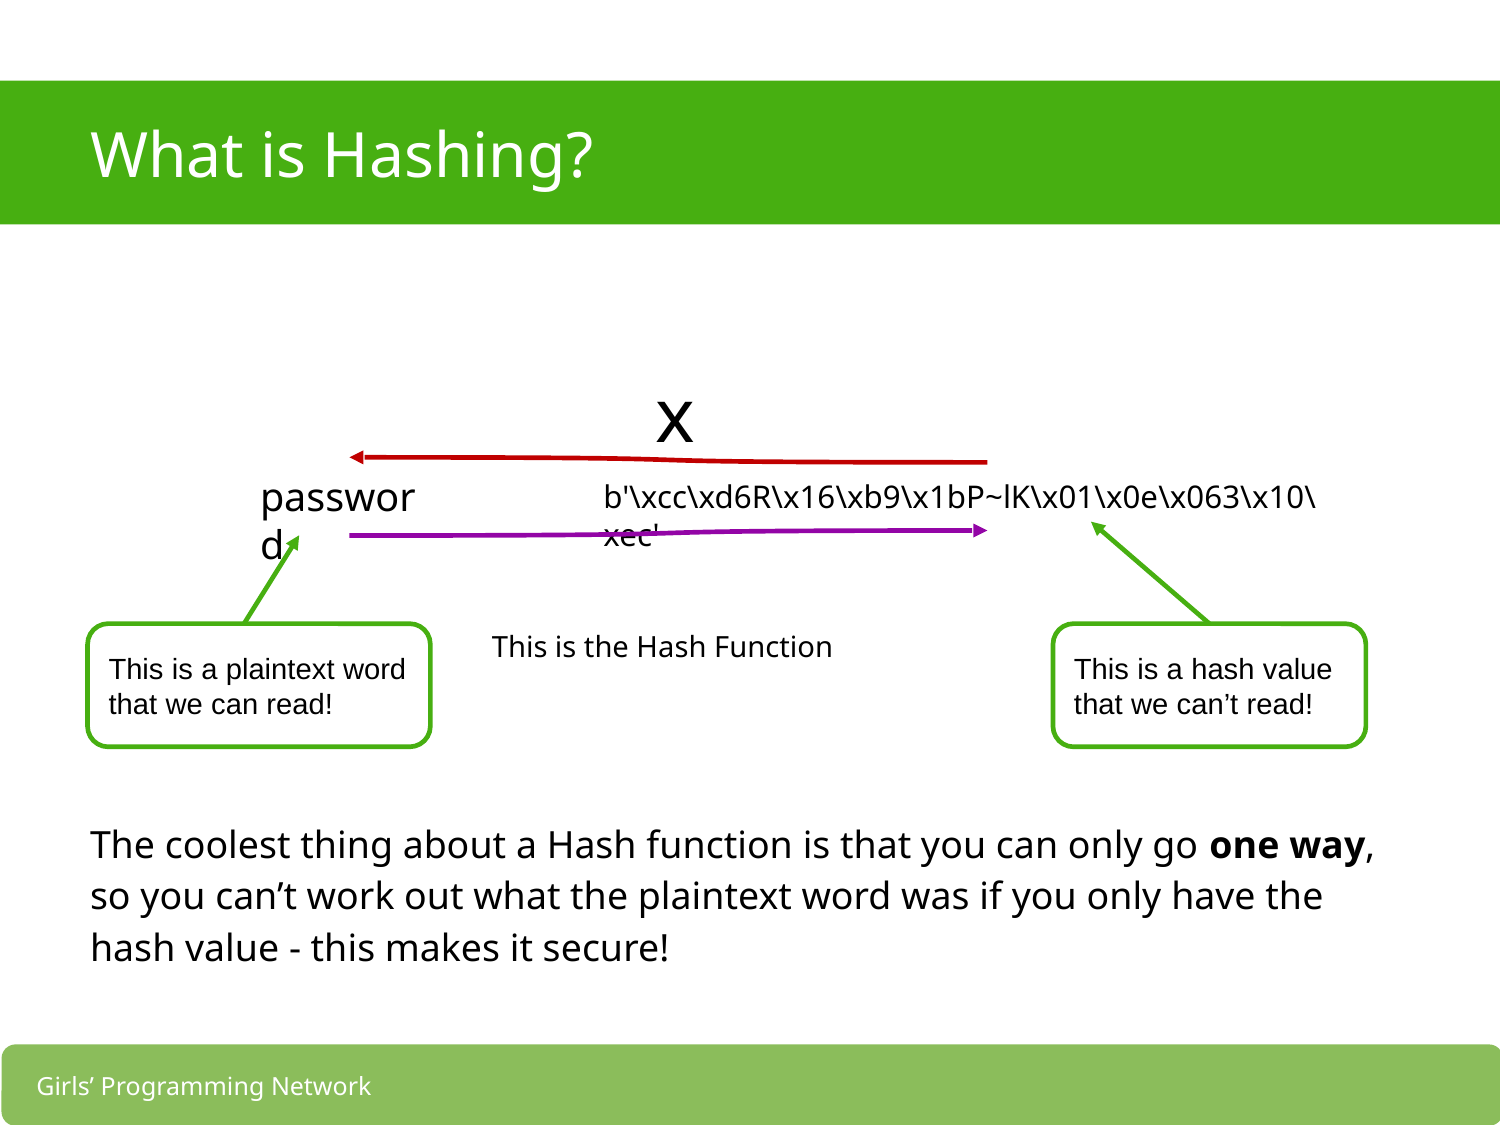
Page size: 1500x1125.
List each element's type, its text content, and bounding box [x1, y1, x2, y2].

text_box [87, 351, 1387, 748]
title What is Hashing? [75, 80, 1425, 225]
list The coolest thing about a Hash function is that you can only go one way, so you can’t work out what the plaintext word was if you only have the hash value - this makes it secure! [75, 252, 1425, 1028]
